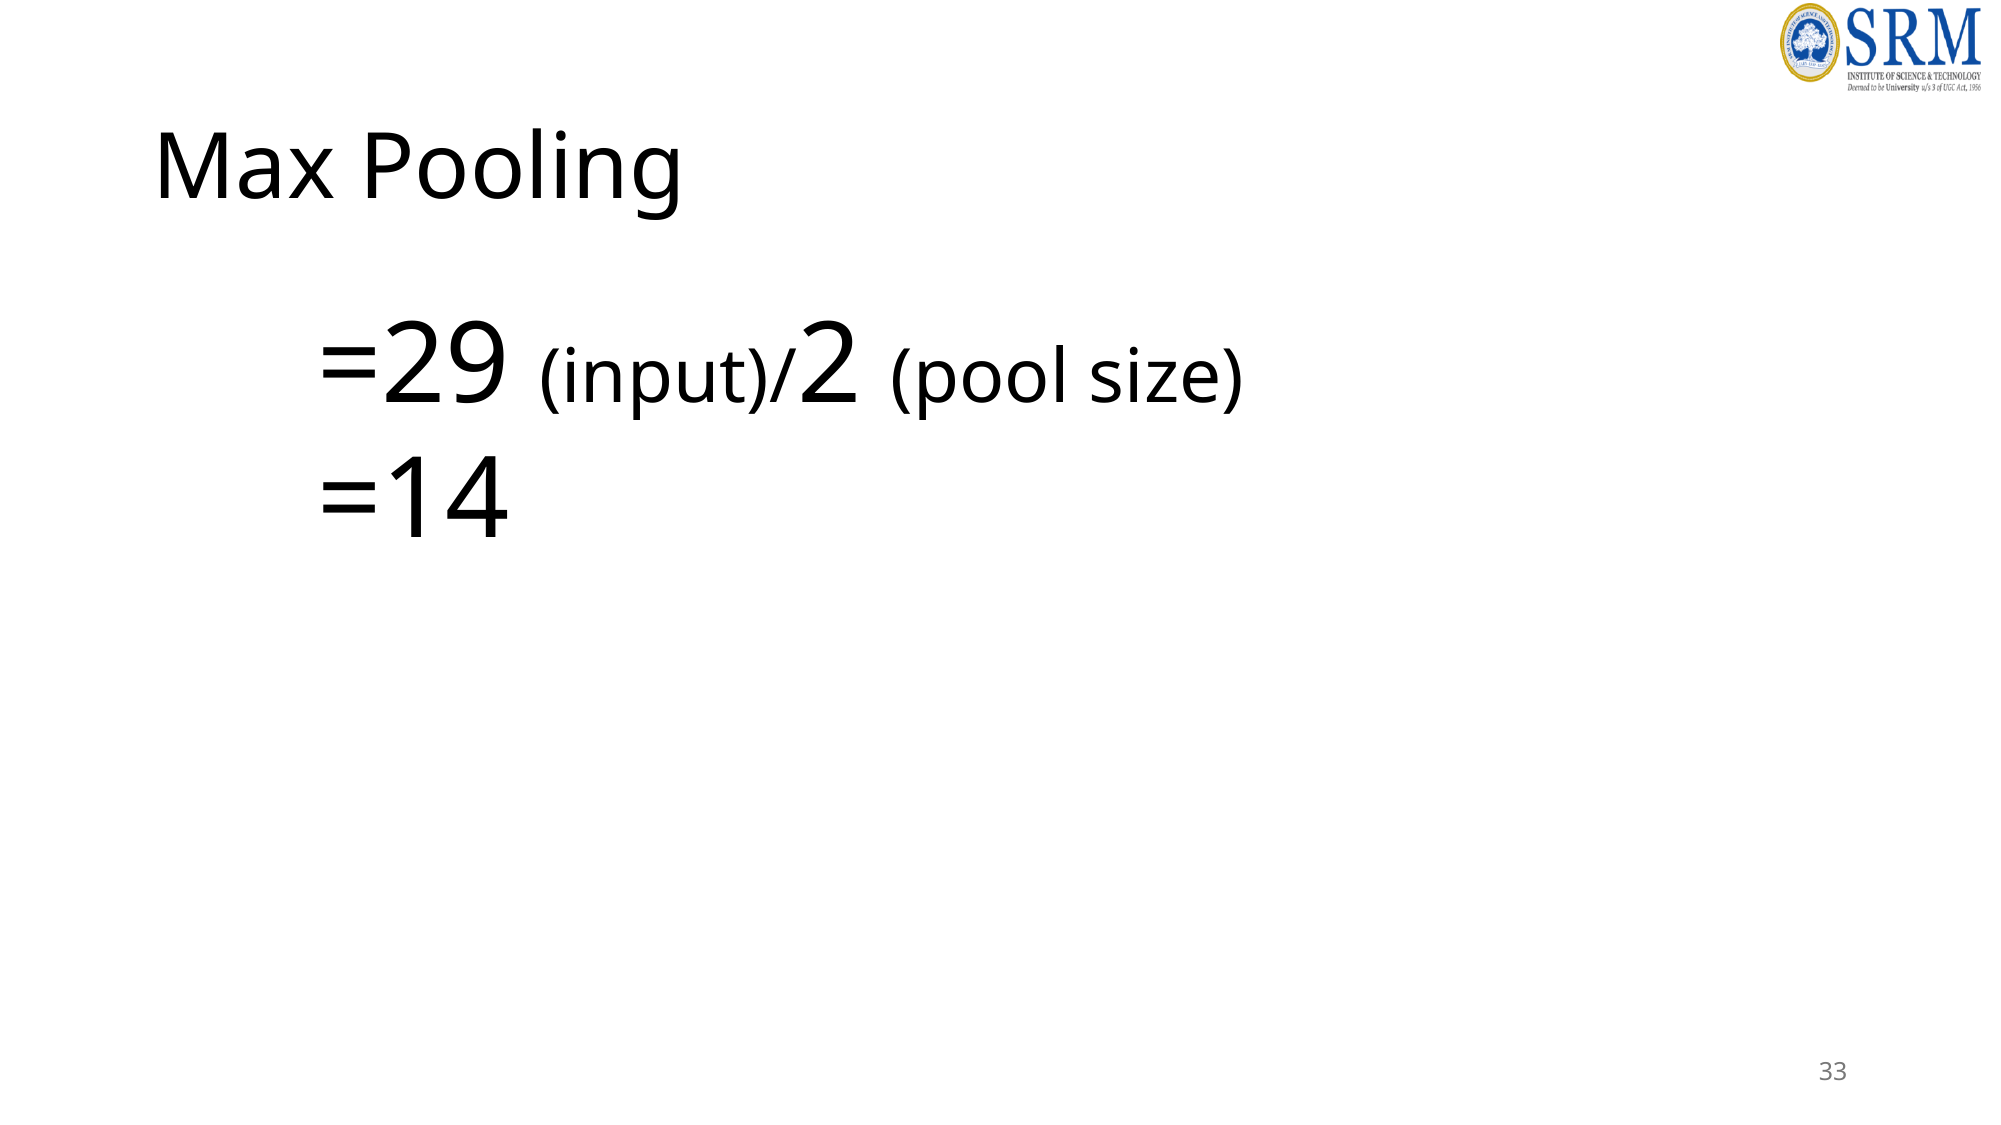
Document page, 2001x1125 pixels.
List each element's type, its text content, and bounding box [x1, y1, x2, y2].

text_box =29 (input)/2 (pool size) =14 [302, 282, 1556, 568]
title Max Pooling [137, 59, 1863, 278]
slide_number 33 [1412, 1042, 1863, 1103]
picture [1779, 3, 1981, 92]
